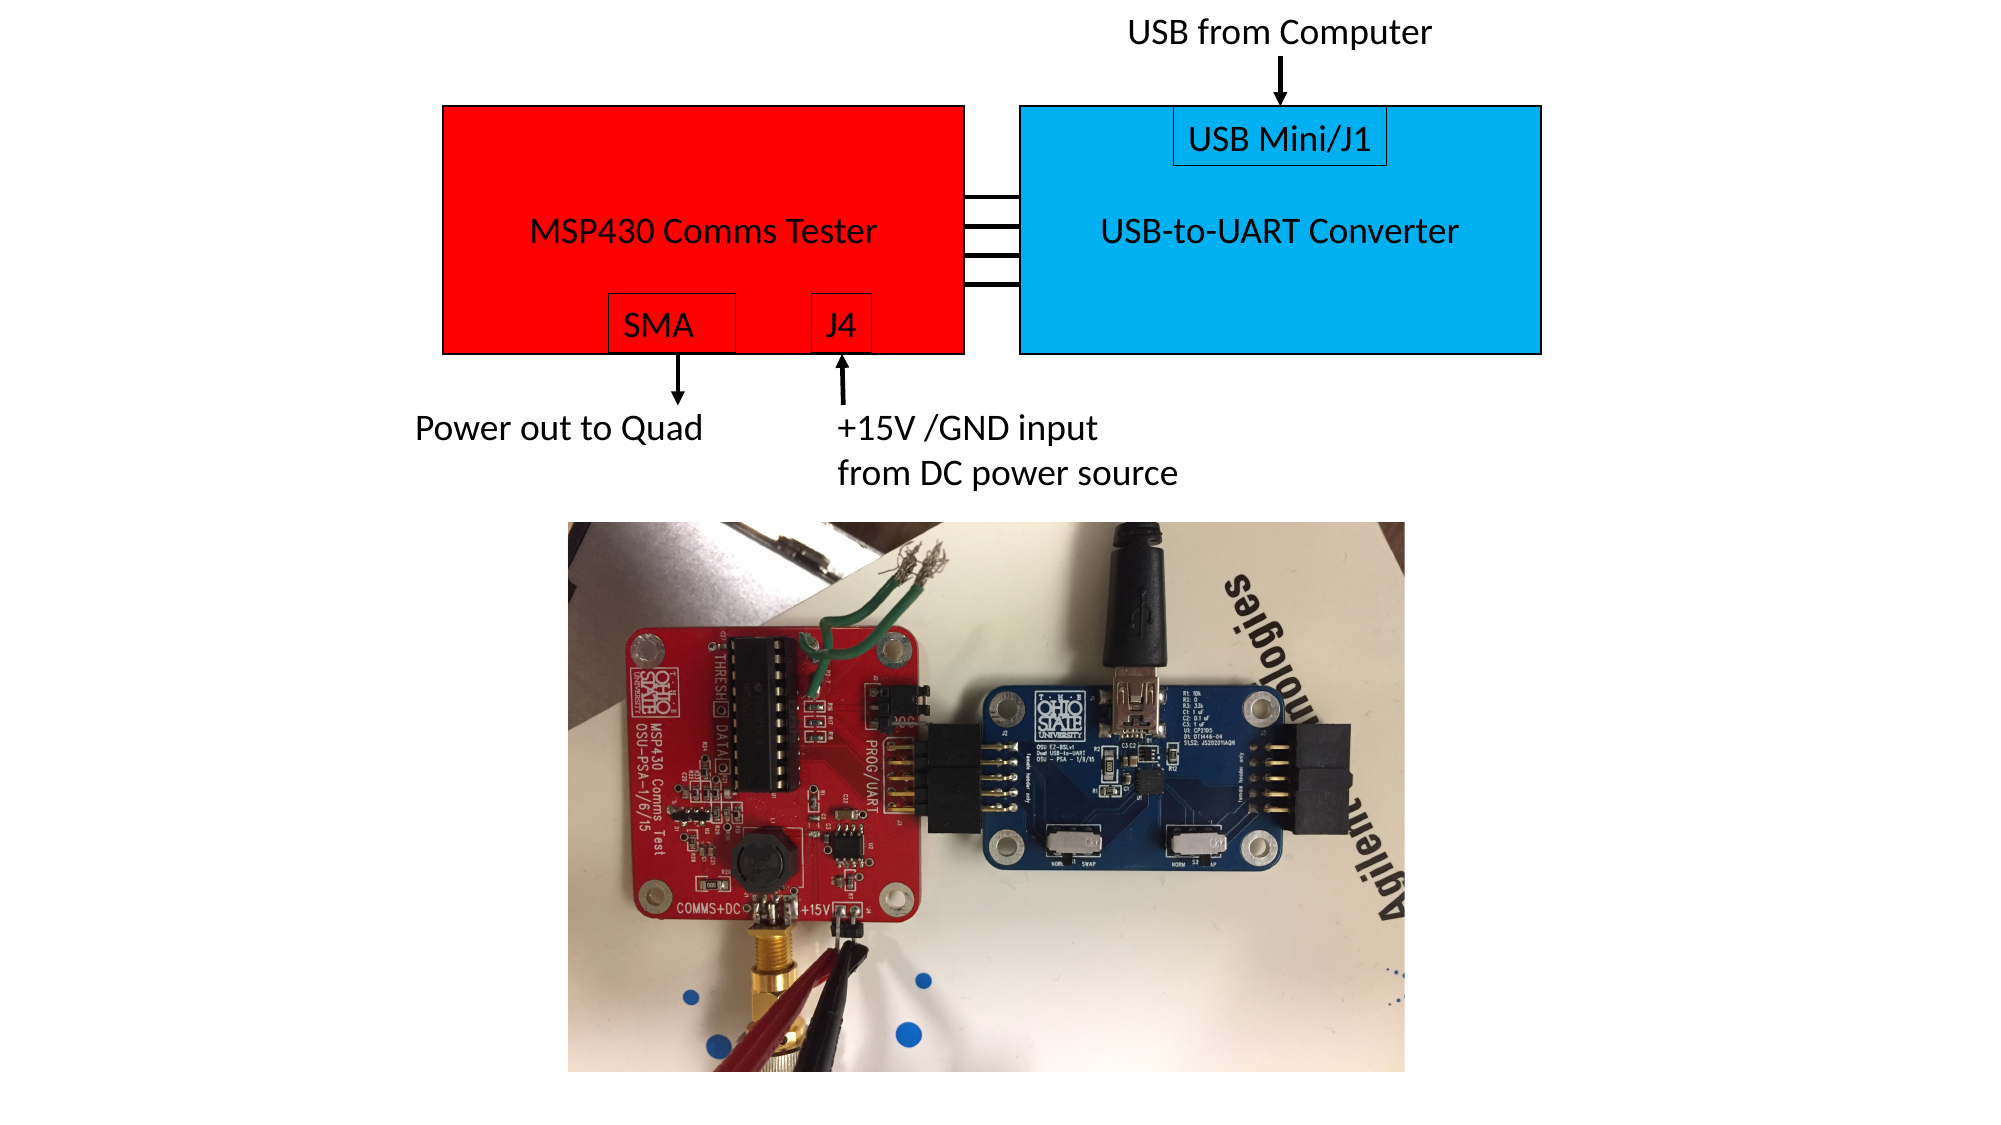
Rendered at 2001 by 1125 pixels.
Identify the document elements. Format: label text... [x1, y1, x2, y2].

text_box USB-to-UART Converter [1019, 198, 1541, 259]
picture [569, 378, 1404, 1125]
text_box J4 [811, 293, 872, 353]
text_box [1019, 105, 1542, 355]
text_box SMA [608, 293, 736, 353]
text_box [442, 105, 965, 355]
text_box Power out to Quad [400, 395, 711, 455]
text_box USB Mini/J1 [1173, 106, 1387, 166]
text_box MSP430 Comms Tester [443, 198, 965, 259]
text_box USB from Computer [1112, 0, 1448, 60]
